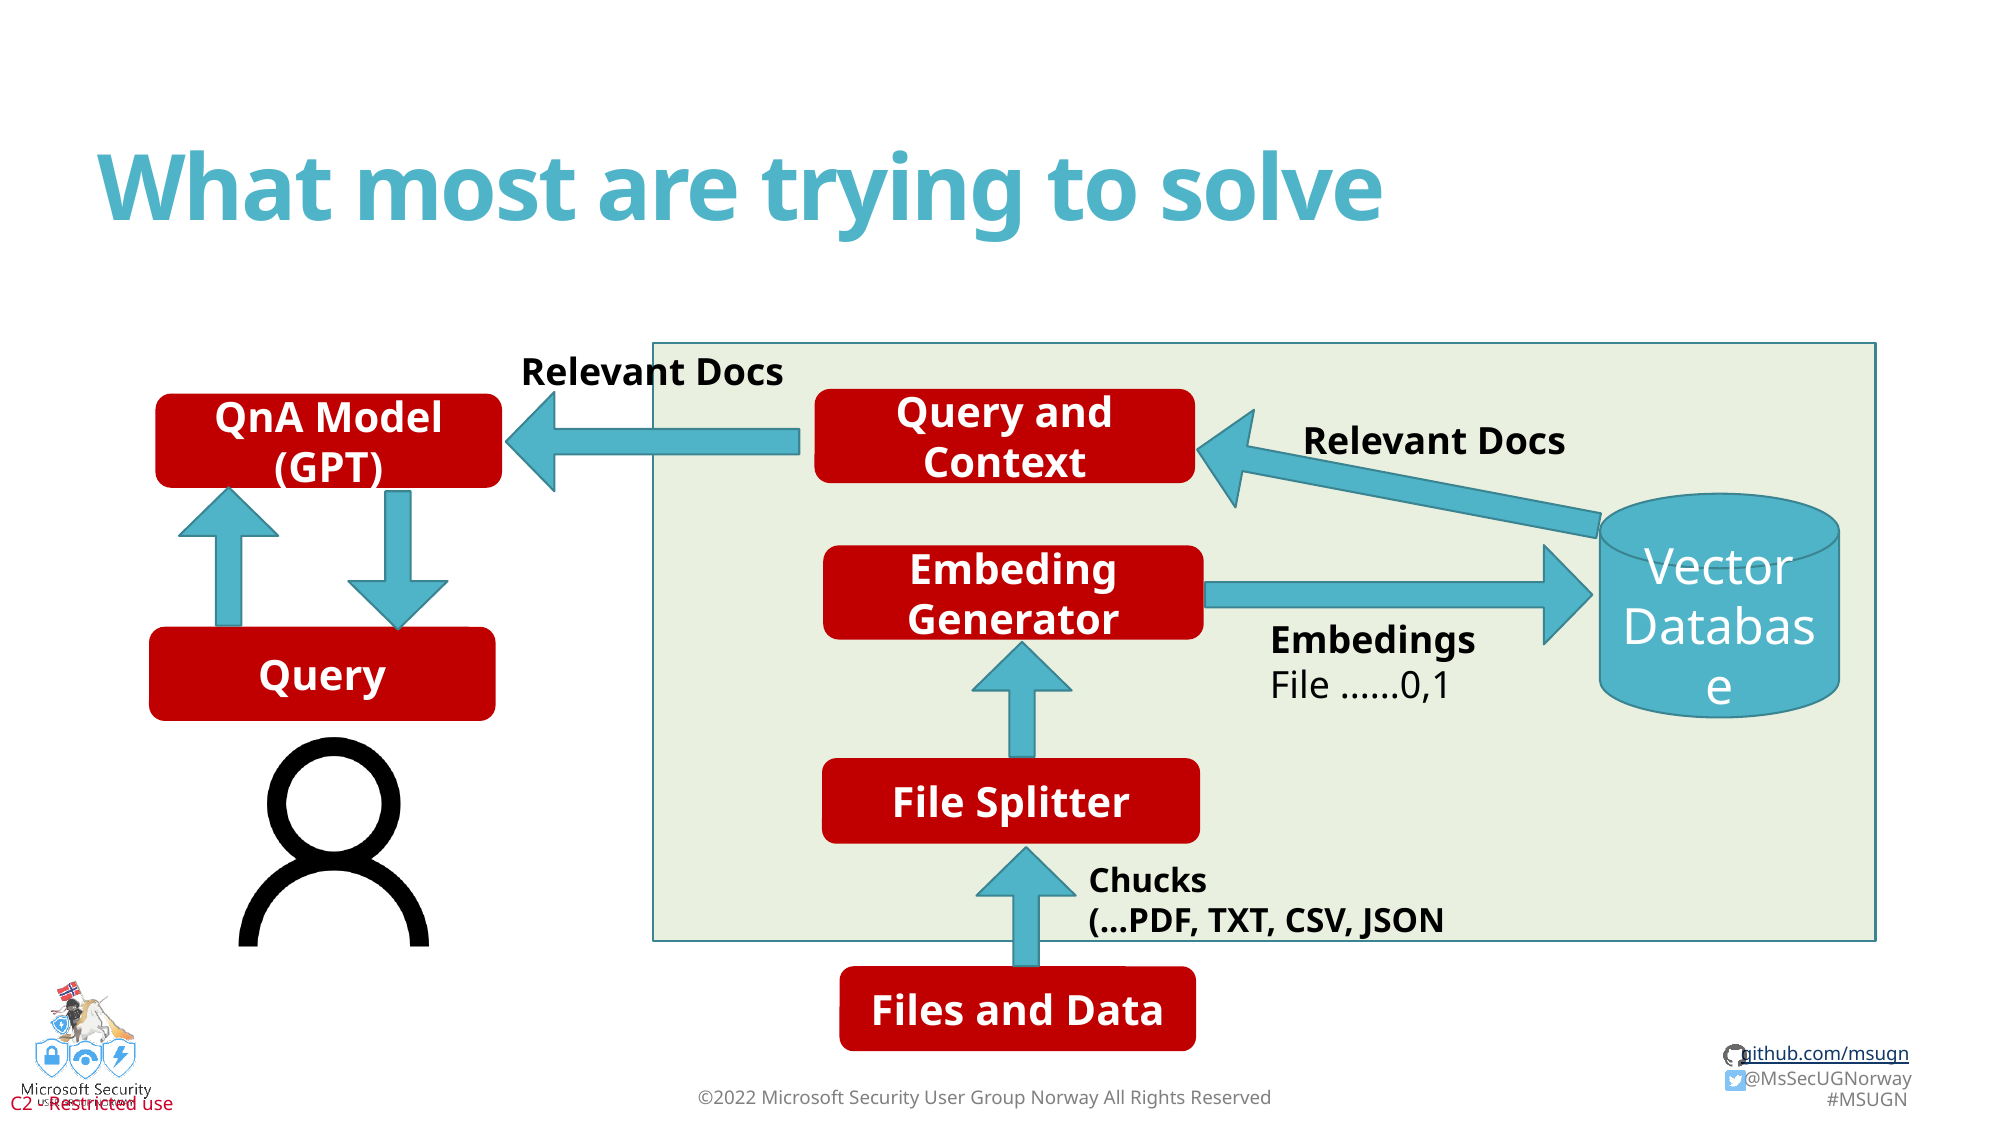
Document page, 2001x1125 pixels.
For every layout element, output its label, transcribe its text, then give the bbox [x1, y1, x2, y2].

text_box [975, 846, 1073, 968]
text_box [971, 641, 1073, 759]
text_box [178, 486, 280, 627]
title What most are trying to solve [82, 39, 1918, 247]
text_box Chucks (...PDF, TXT, CSV, JSON [1073, 852, 1520, 947]
text_box [652, 342, 1877, 942]
text_box [505, 390, 801, 493]
text_box Query and Context [813, 387, 1197, 485]
text_box Relevant Docs [1287, 409, 1644, 470]
text_box Embeding Generator [822, 544, 1205, 641]
text_box [1725, 1070, 1746, 1091]
text_box Relevant Docs [505, 340, 862, 401]
text_box [1196, 408, 1602, 540]
text_box Files and Data [838, 965, 1198, 1053]
picture [180, 688, 486, 994]
picture [1741, 1050, 1747, 1060]
text_box QnA Model (GPT) [154, 392, 504, 489]
text_box Query [147, 625, 497, 722]
text_box [347, 490, 449, 631]
text_box Embedings File ......0,1 [1255, 608, 1611, 714]
text_box Vector Database [1598, 492, 1841, 719]
text_box File Splitter [820, 757, 1202, 845]
text_box [1204, 544, 1594, 609]
